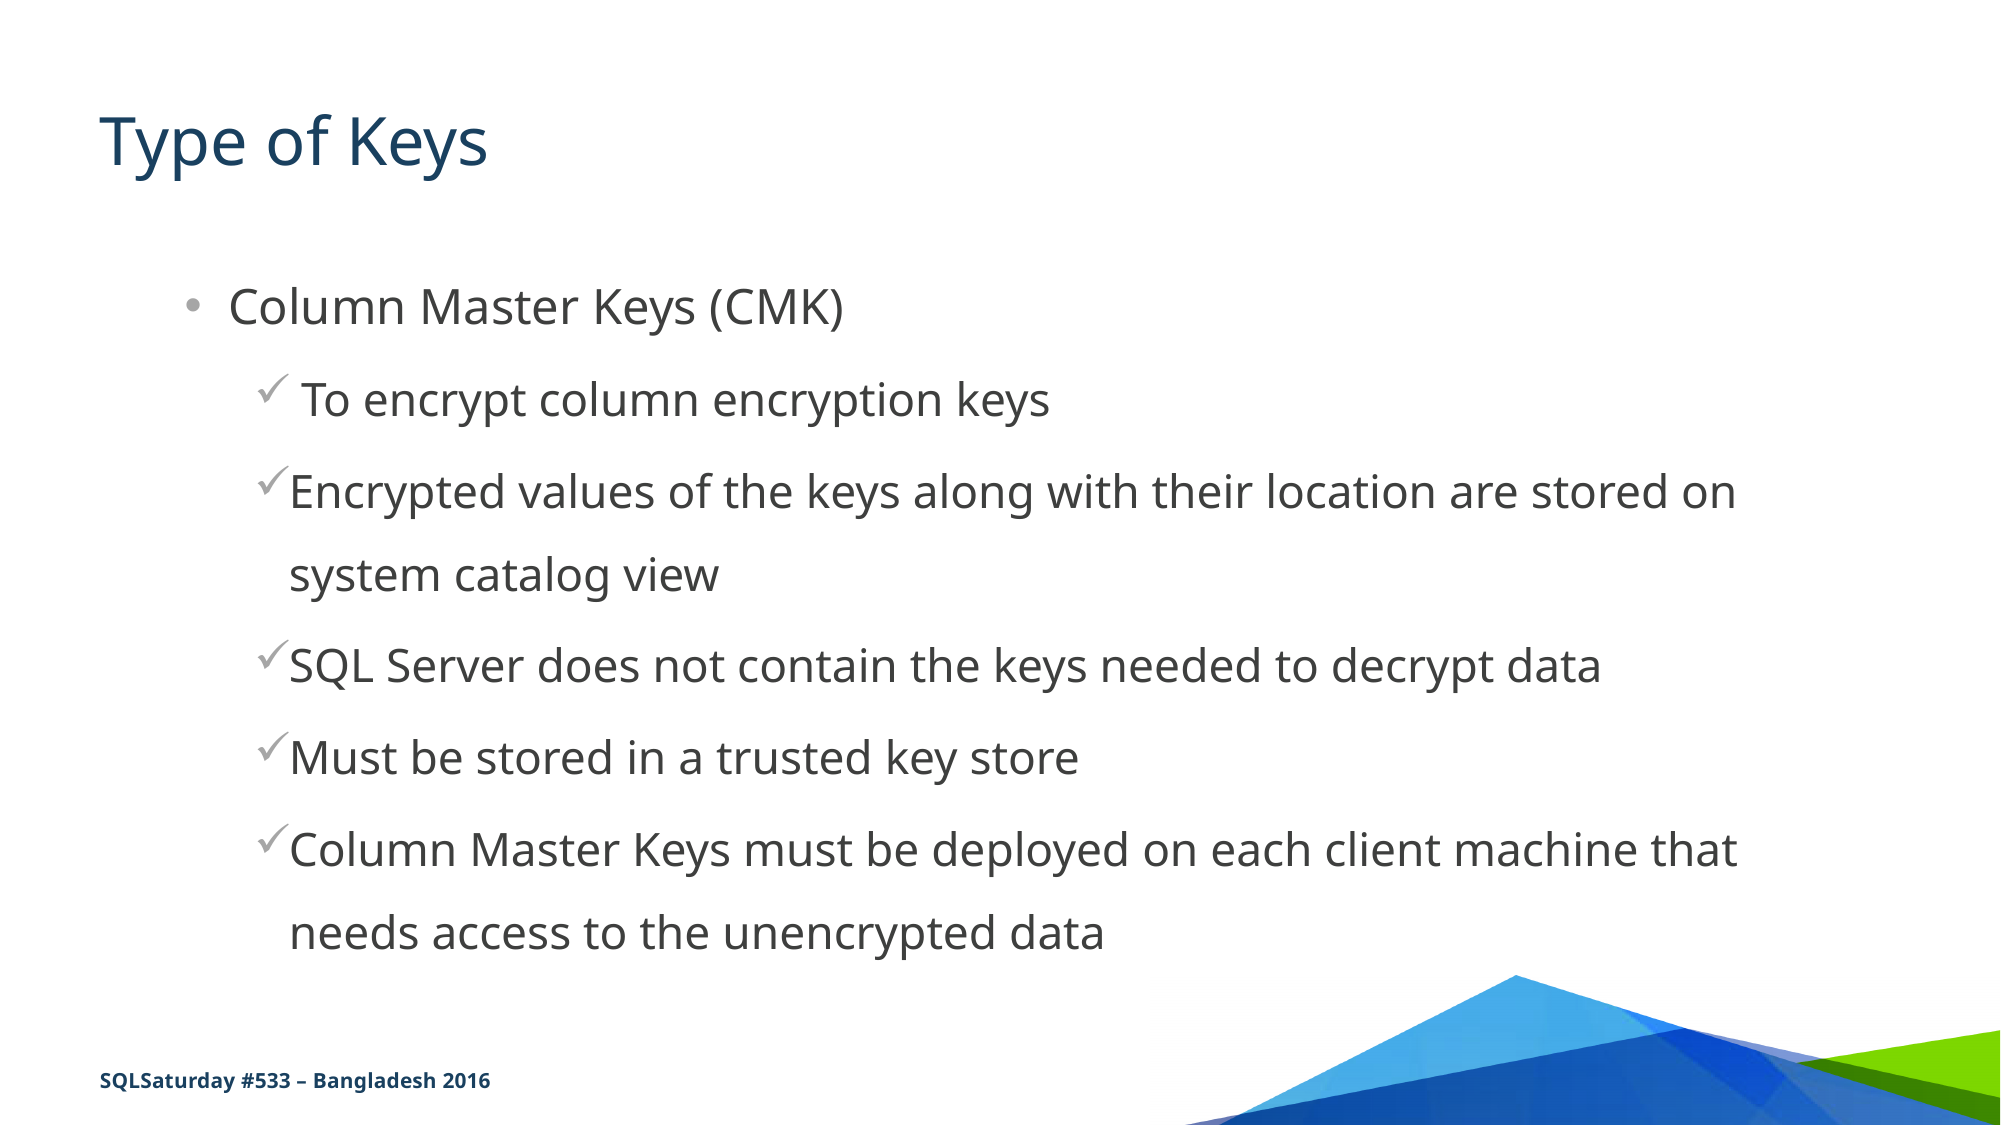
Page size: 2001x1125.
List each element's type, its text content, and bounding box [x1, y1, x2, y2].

picture [1150, 975, 2001, 1125]
list Column Master Keys (CMK) To encrypt column encryption keys Encrypted values of the keys along with their location are stored on system catalog view SQL Server does not contain the keys needed to decrypt data Must be stored in a trusted key store Column Master Keys must be deployed on each client machine that needs access to the unencrypted data [99, 200, 1787, 973]
title Type of Keys [99, 45, 1900, 233]
footer SQLSaturday #533 – Bangladesh 2016 [99, 1060, 1317, 1103]
